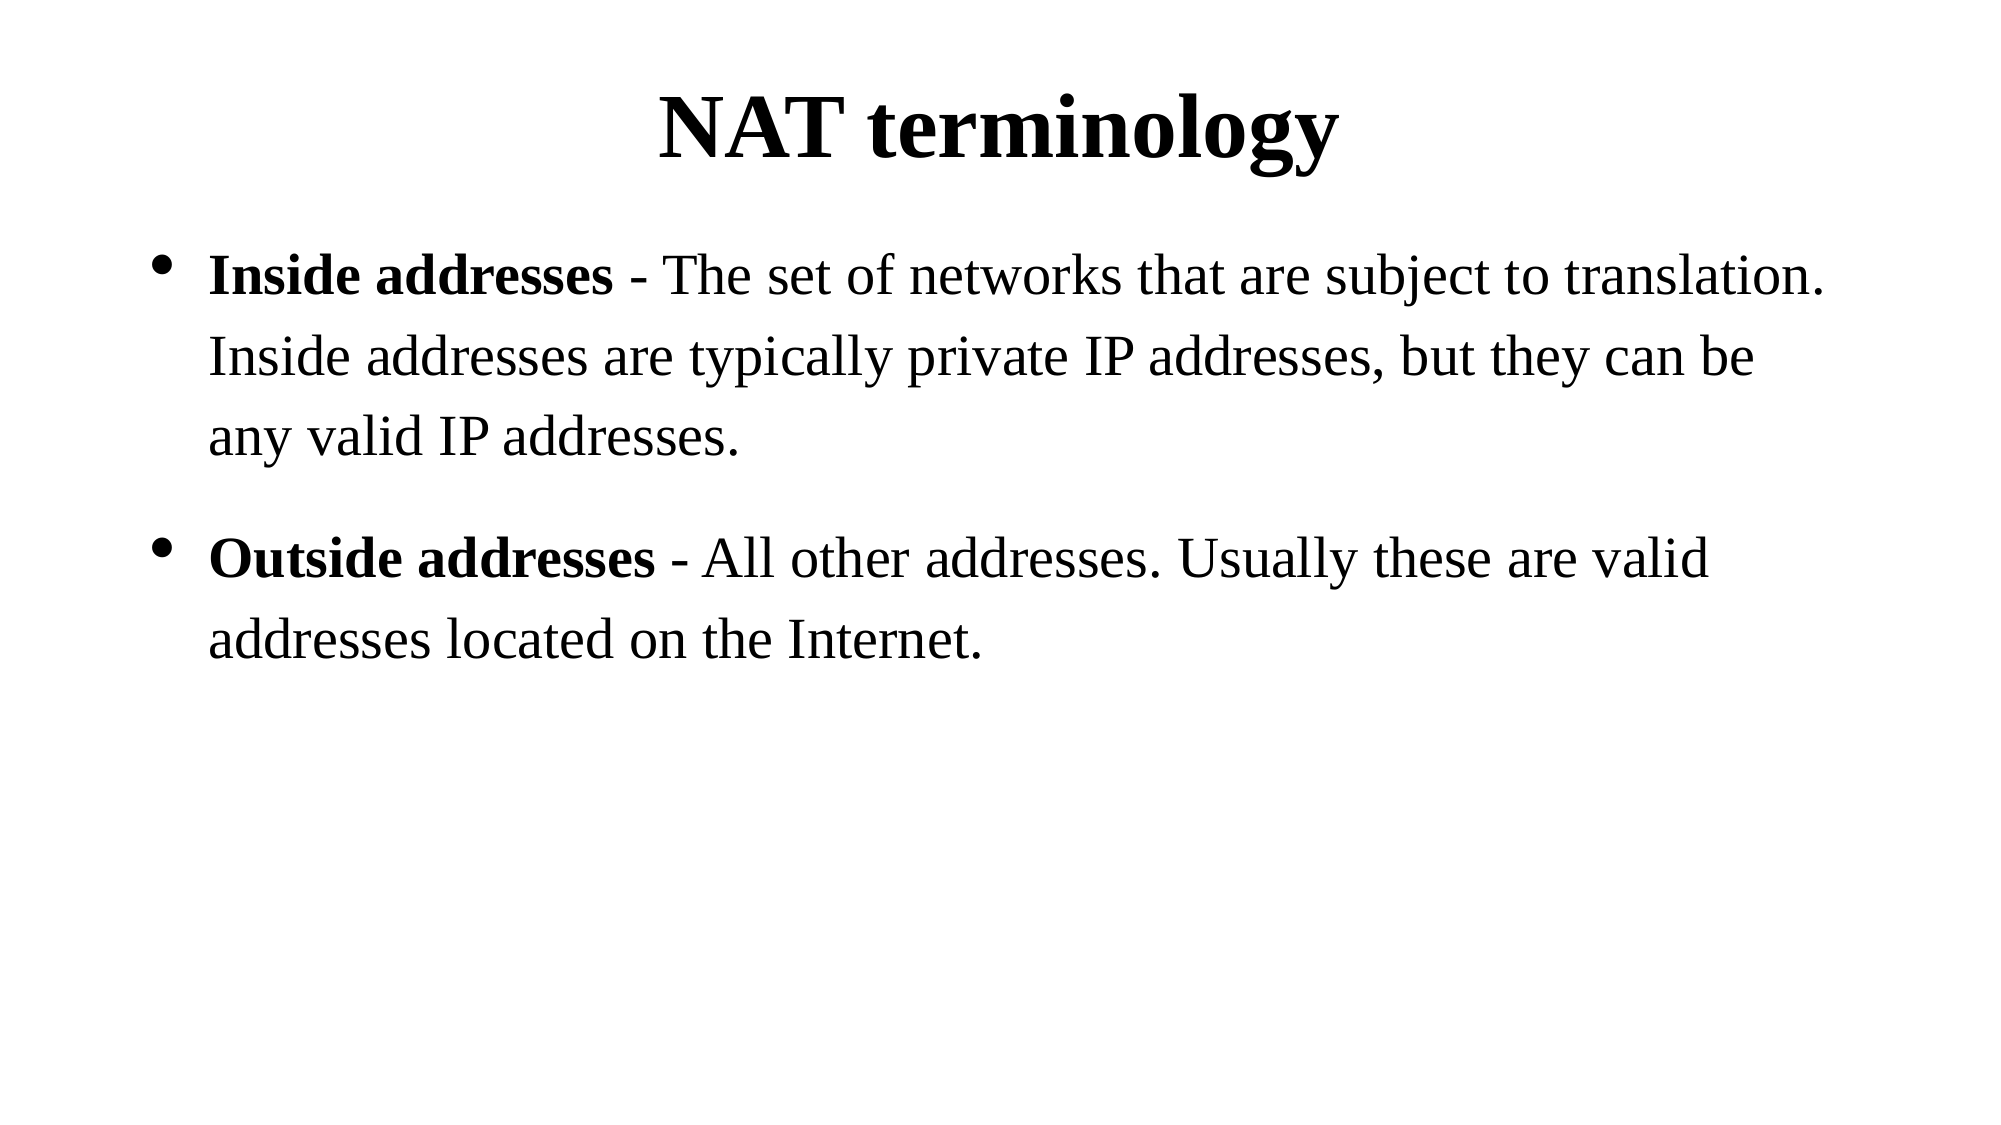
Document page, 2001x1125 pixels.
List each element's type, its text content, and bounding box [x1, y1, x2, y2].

list Inside addresses - The set of networks that are subject to translation. Inside addresses are typically private IP addresses, but they can be any valid IP addresses. Outside addresses - All other addresses. Usually these are valid addresses located on the Internet. [137, 218, 1863, 1014]
title NAT terminology [137, 59, 1863, 197]
